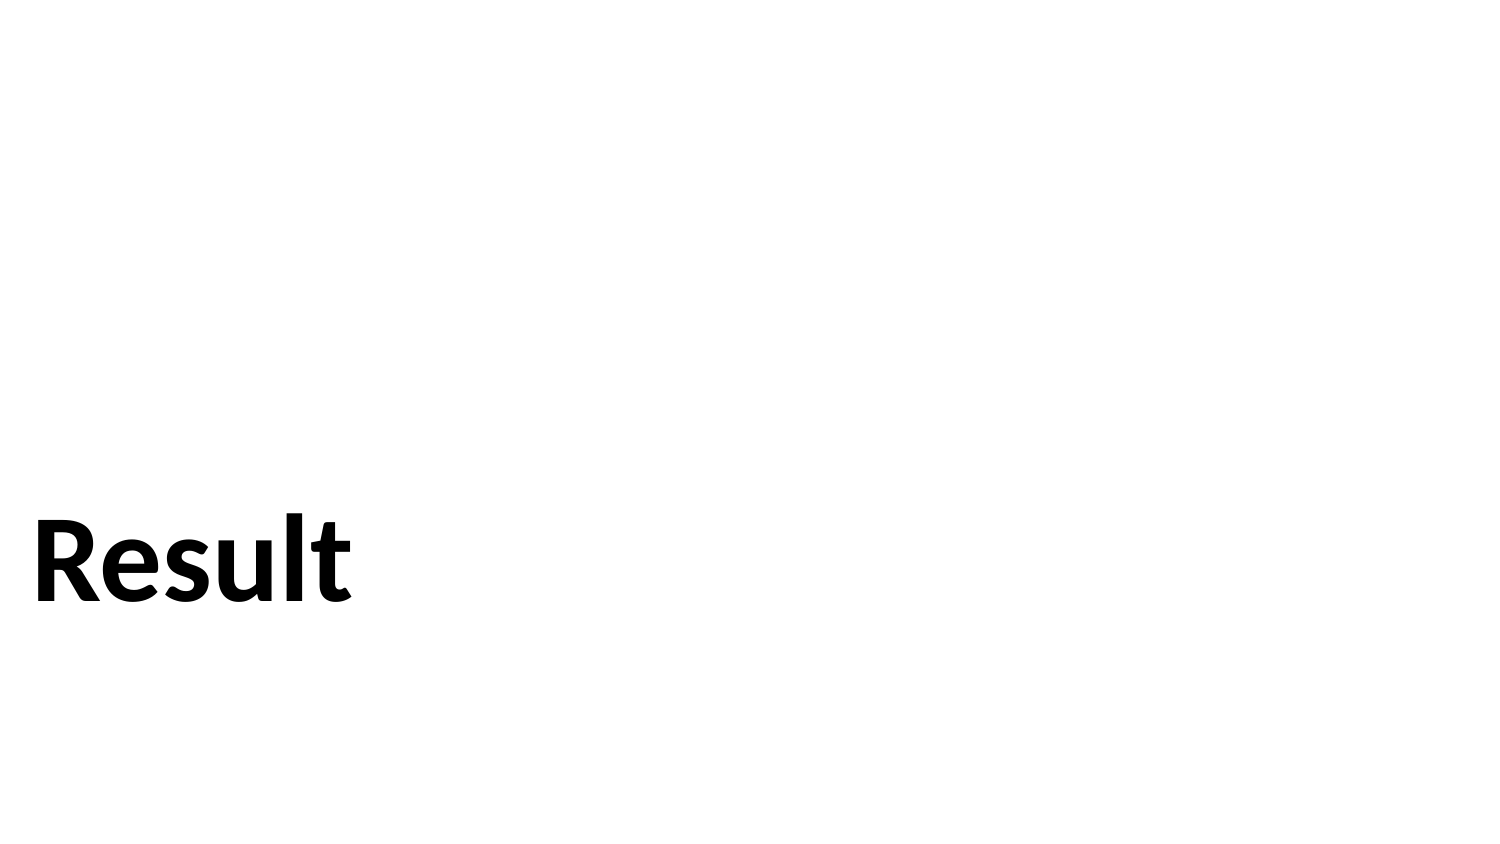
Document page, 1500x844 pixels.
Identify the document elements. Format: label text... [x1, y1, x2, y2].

text_box Result [16, 168, 1470, 637]
